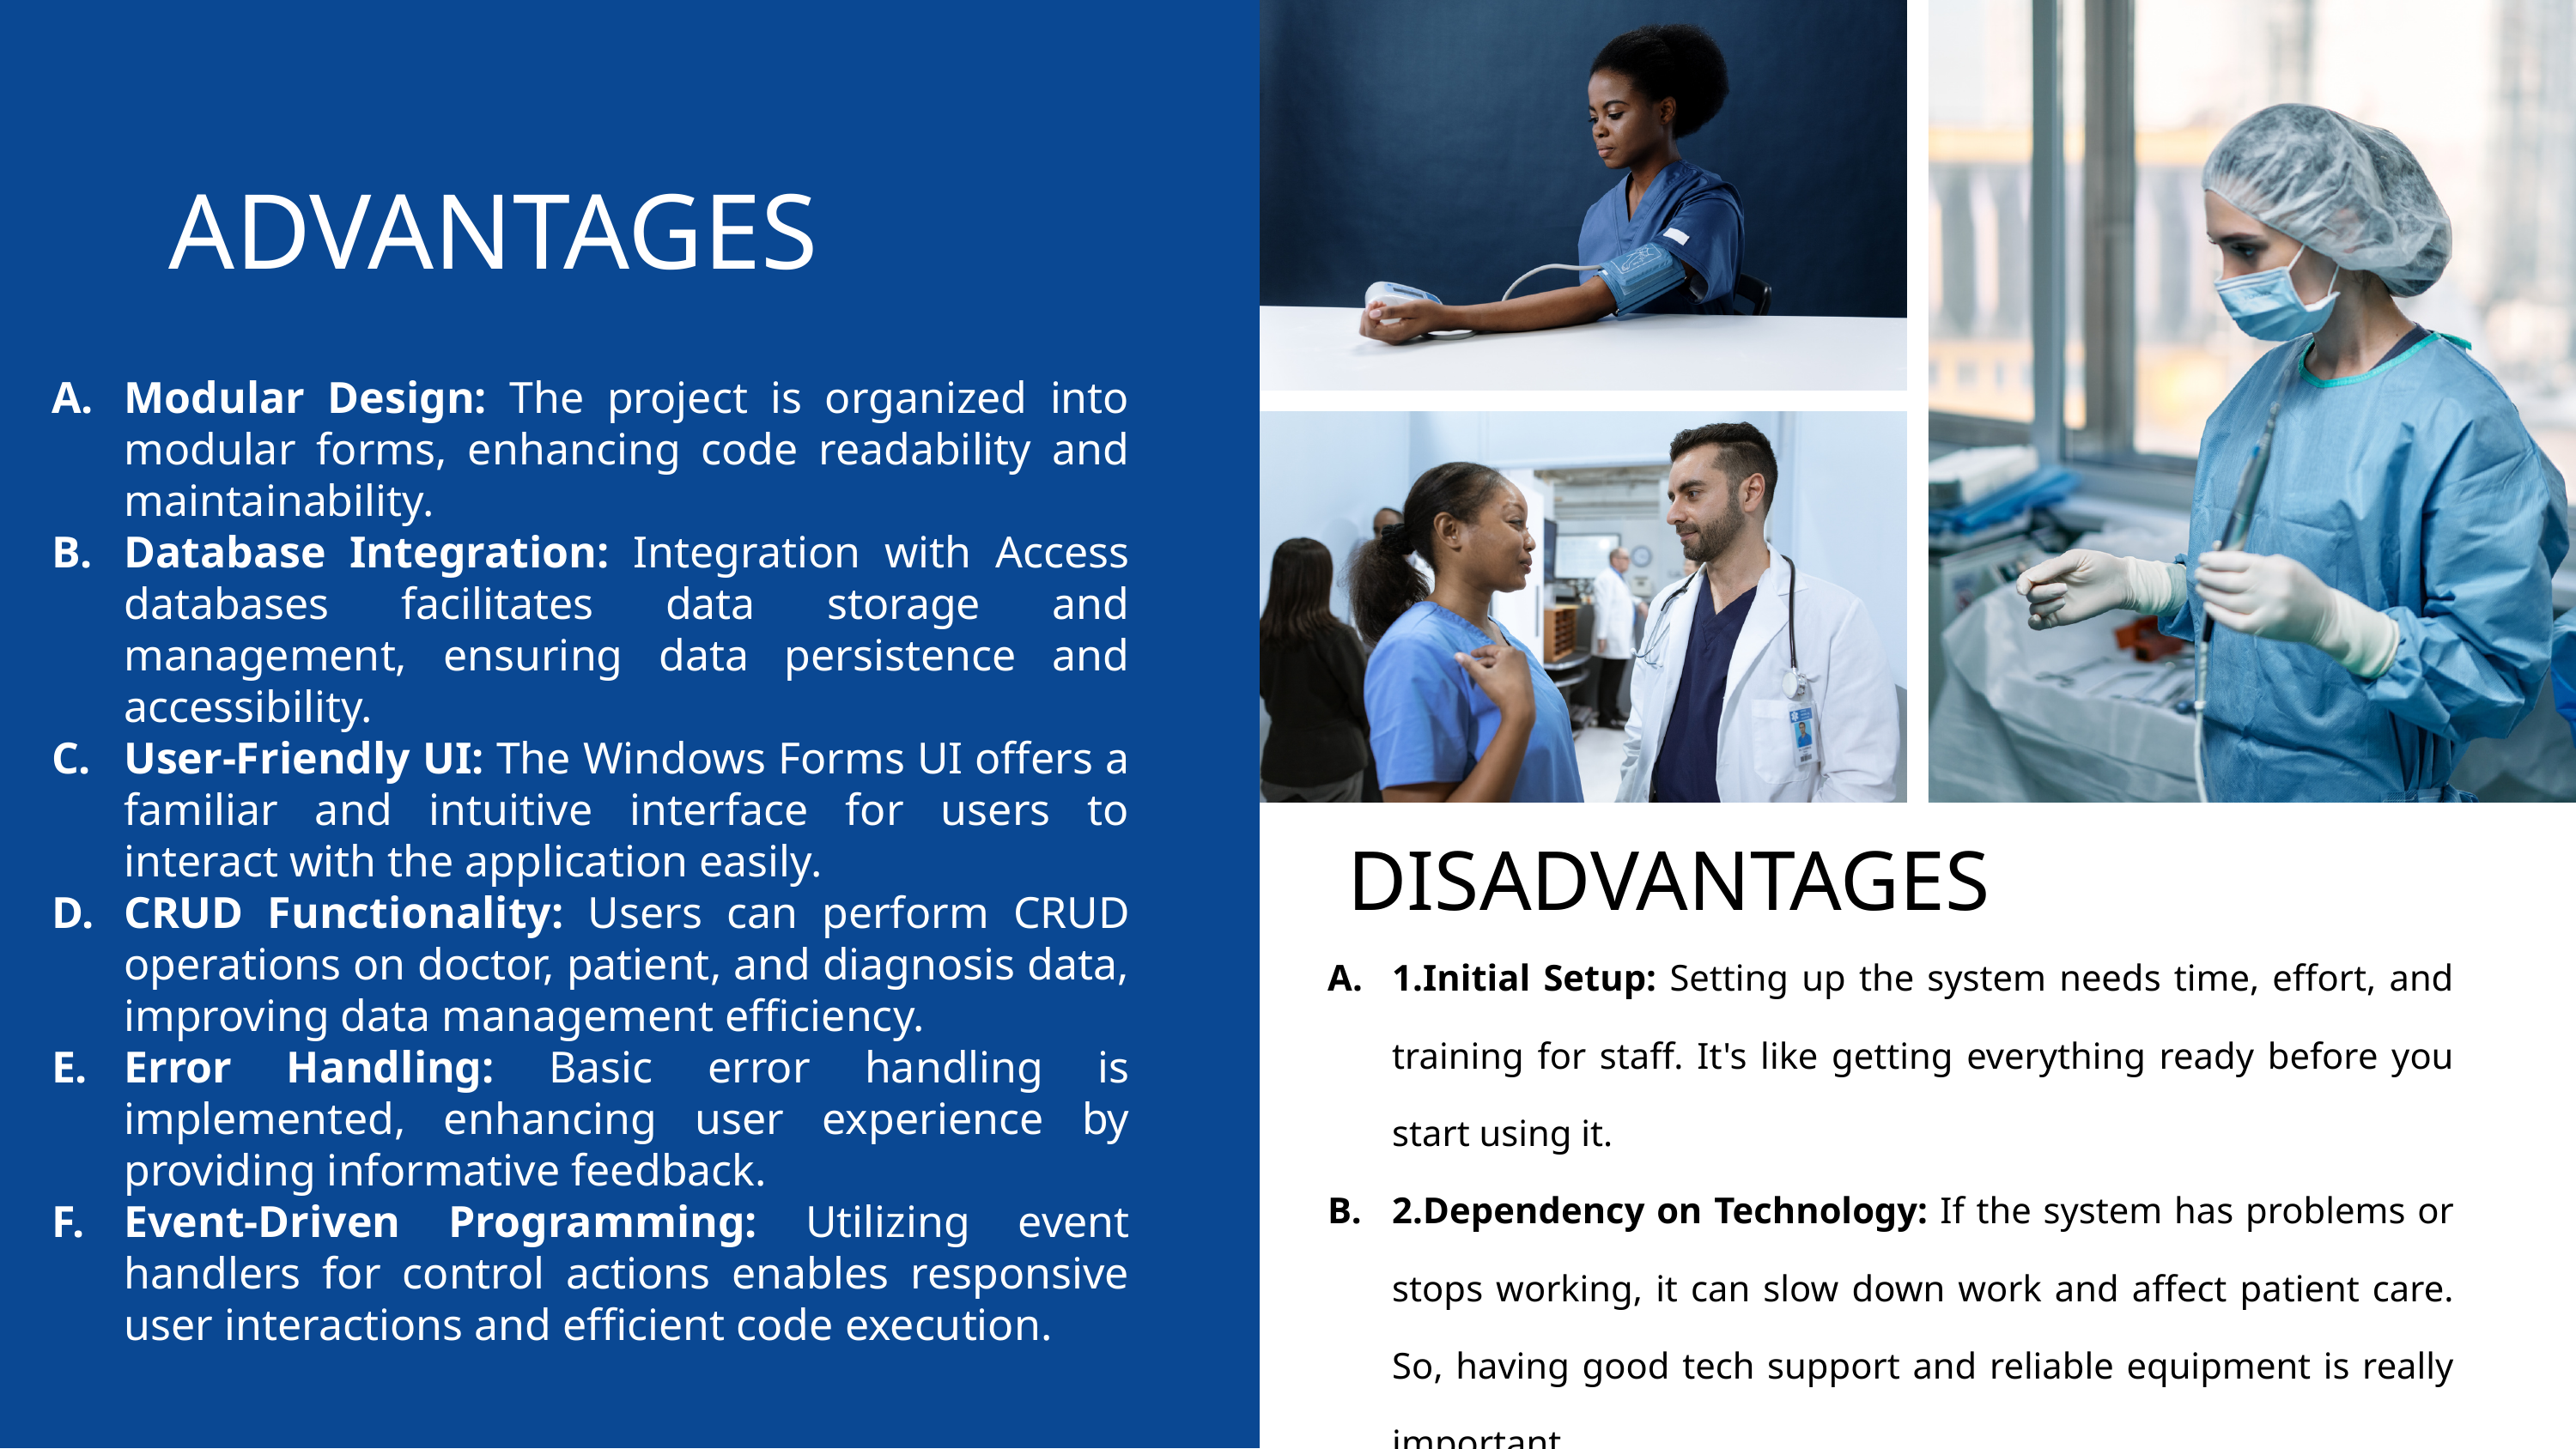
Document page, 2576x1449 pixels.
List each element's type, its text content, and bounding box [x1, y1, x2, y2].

text_box DISADVANTAGES [1310, 812, 2027, 927]
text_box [0, 0, 1261, 1449]
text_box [1261, 0, 2576, 803]
text_box 1.Initial Setup: Setting up the system needs time, effort, and training for staff. It's like getting everything ready before you start using it. 2.Dependency on Technology: If the system has problems or stops working, it can slow down work and affect patient care. So, having good tech support and reliable equipment is really important. [1327, 920, 2455, 1449]
